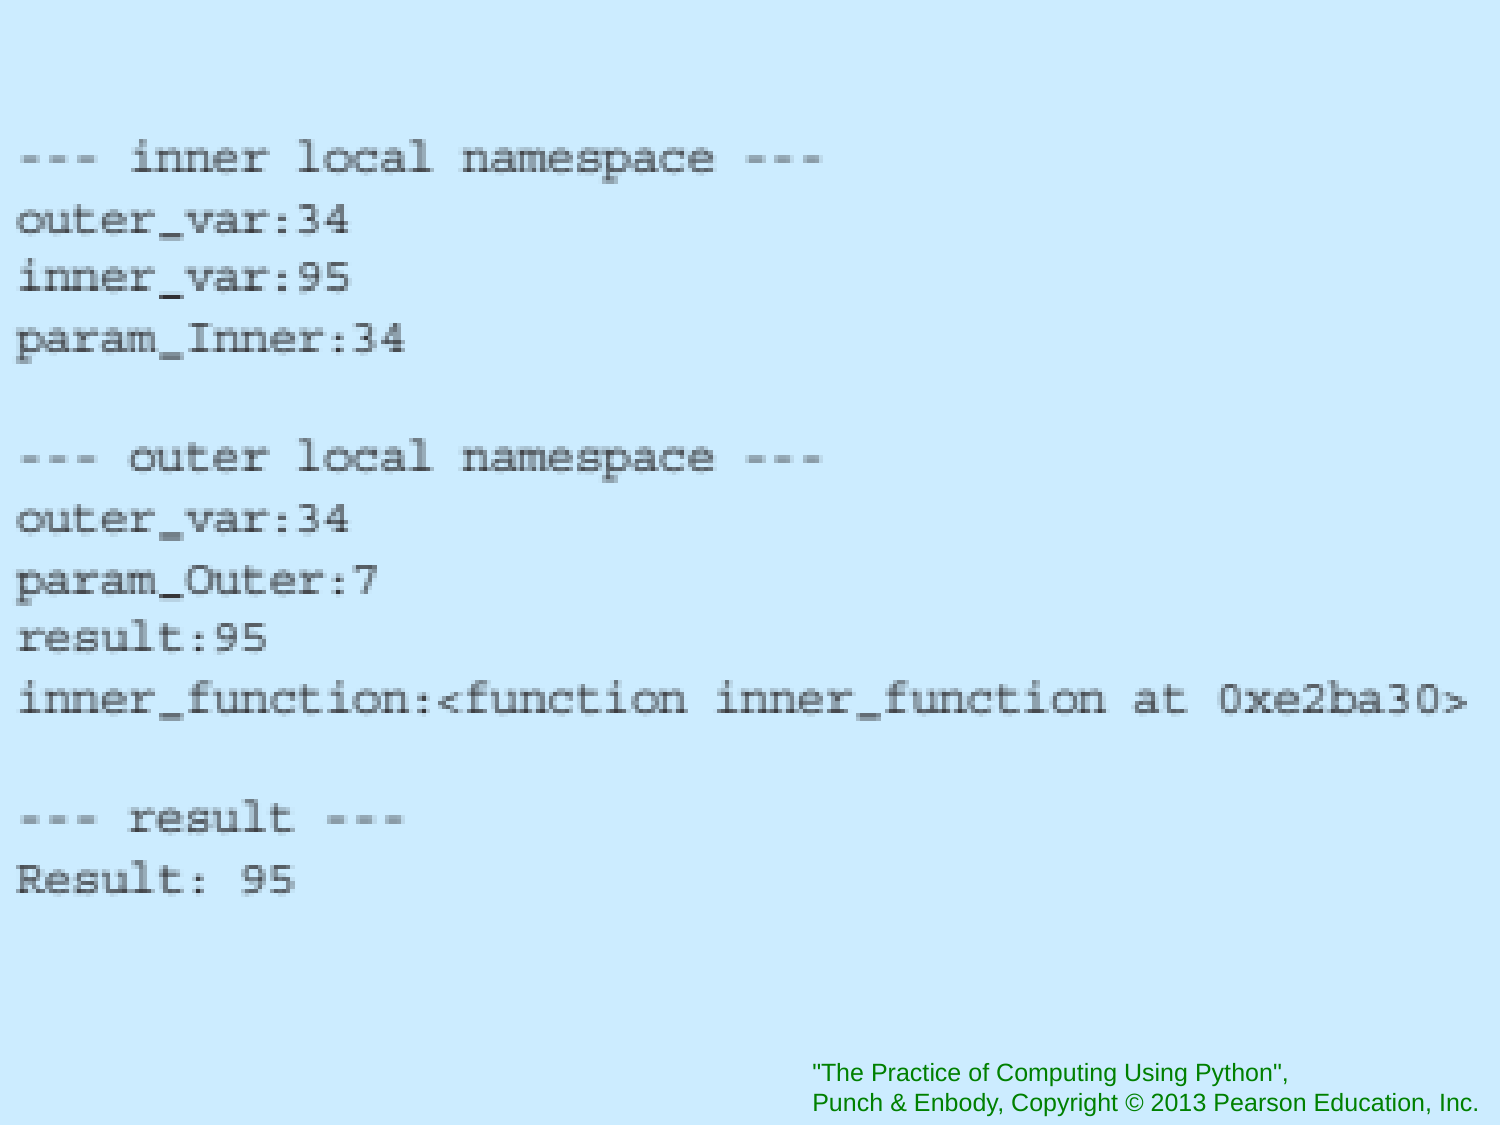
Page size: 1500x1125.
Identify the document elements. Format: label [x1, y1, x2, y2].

list [0, 12, 1500, 1051]
